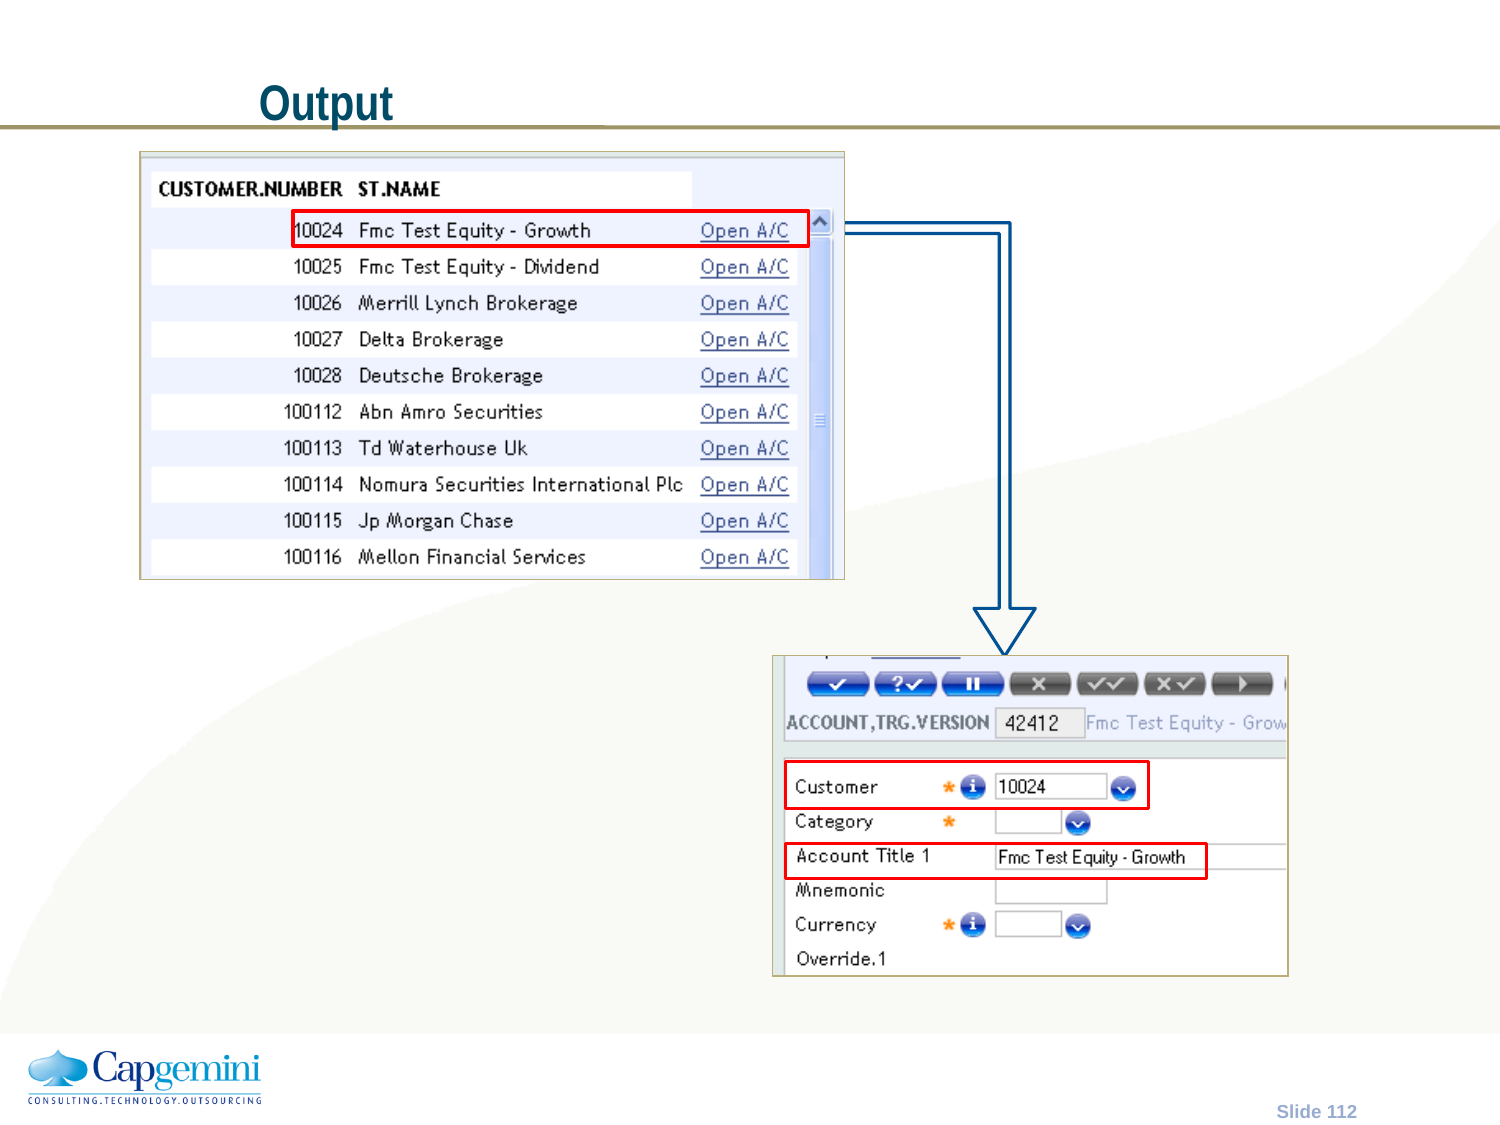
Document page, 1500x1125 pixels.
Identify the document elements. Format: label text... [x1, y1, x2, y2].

title Output [243, 60, 1320, 142]
text_box [847, 222, 1036, 654]
picture [0, 0, 1500, 125]
text_box Slide 111 [1172, 1093, 1373, 1125]
picture [0, 130, 1500, 1125]
